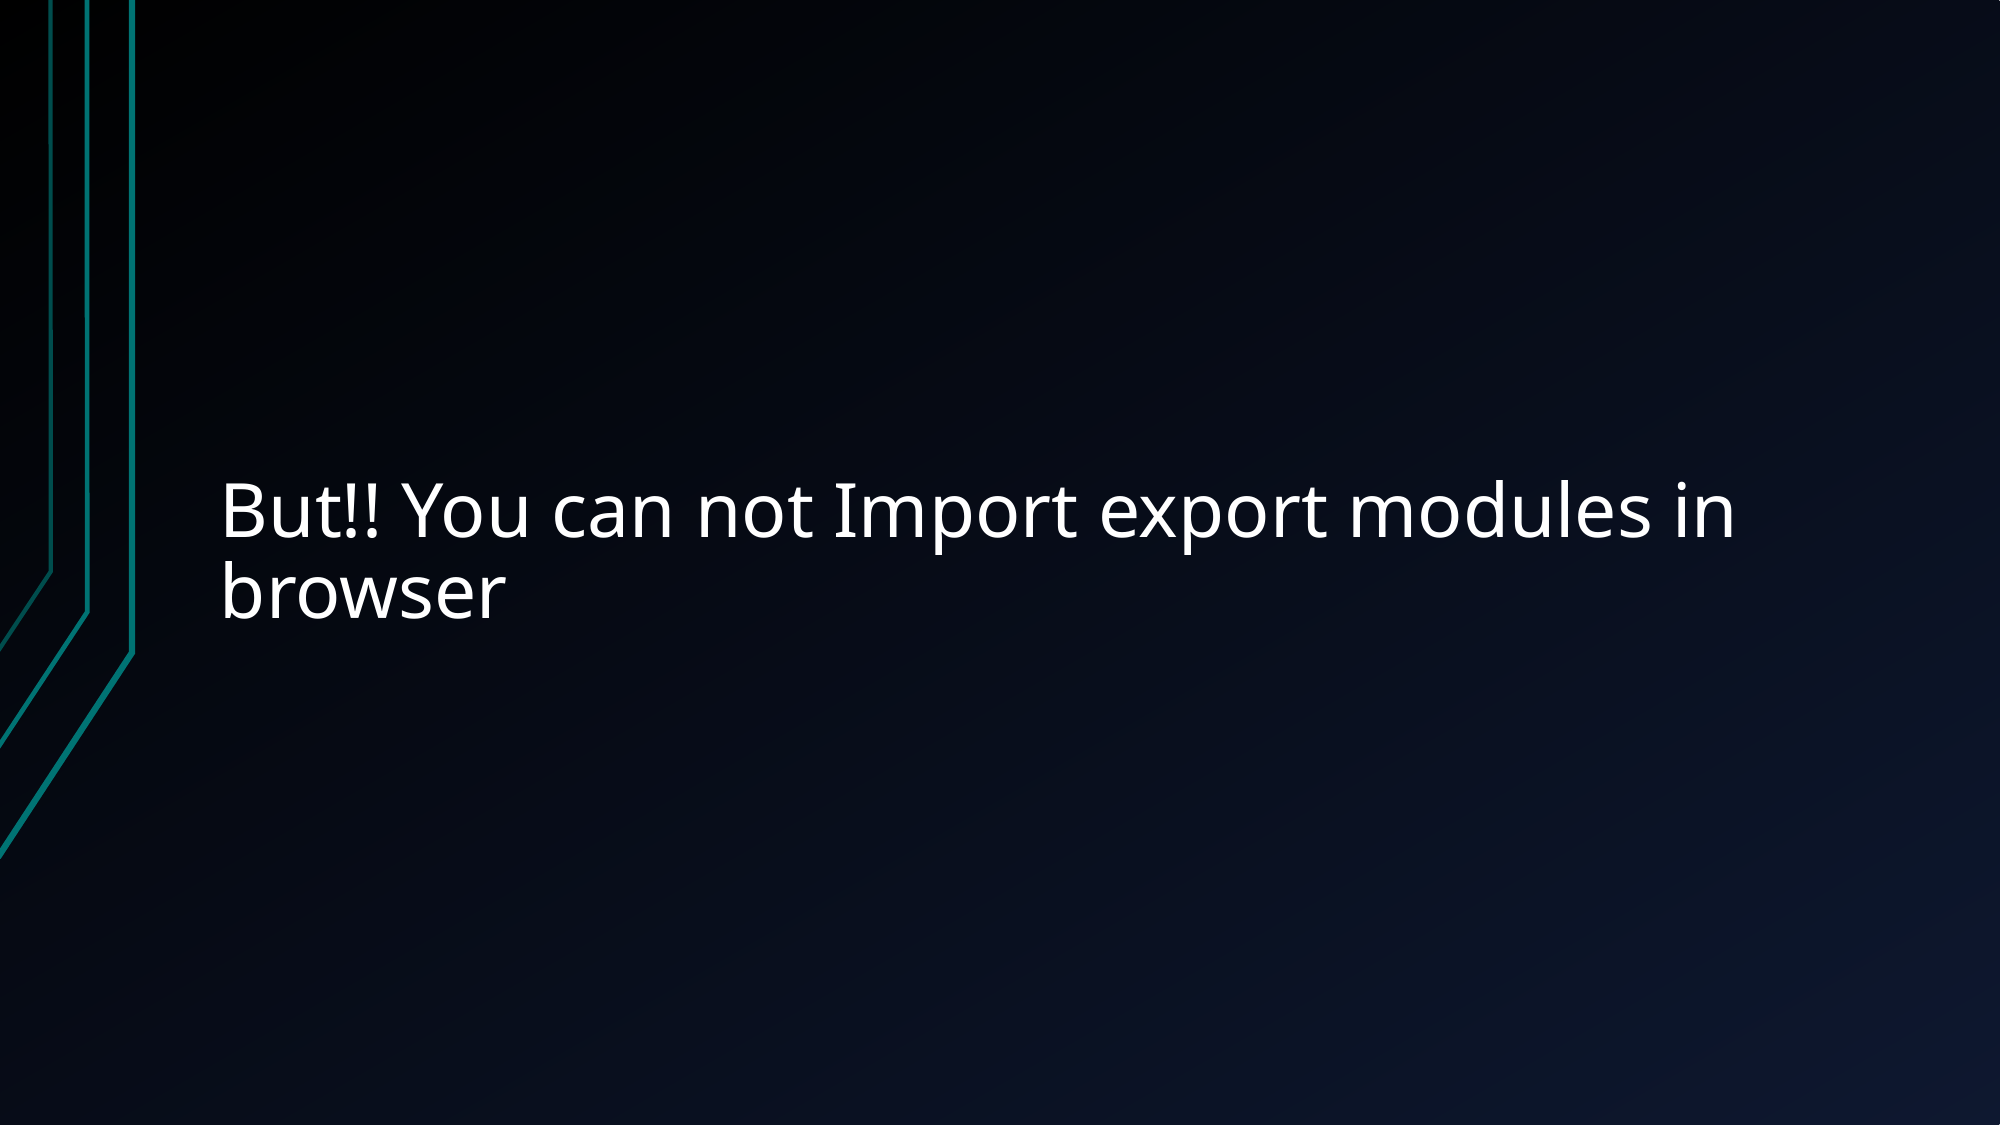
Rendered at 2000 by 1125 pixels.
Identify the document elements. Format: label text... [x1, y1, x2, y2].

title But!! You can not Import export modules in browser [199, 45, 1900, 646]
